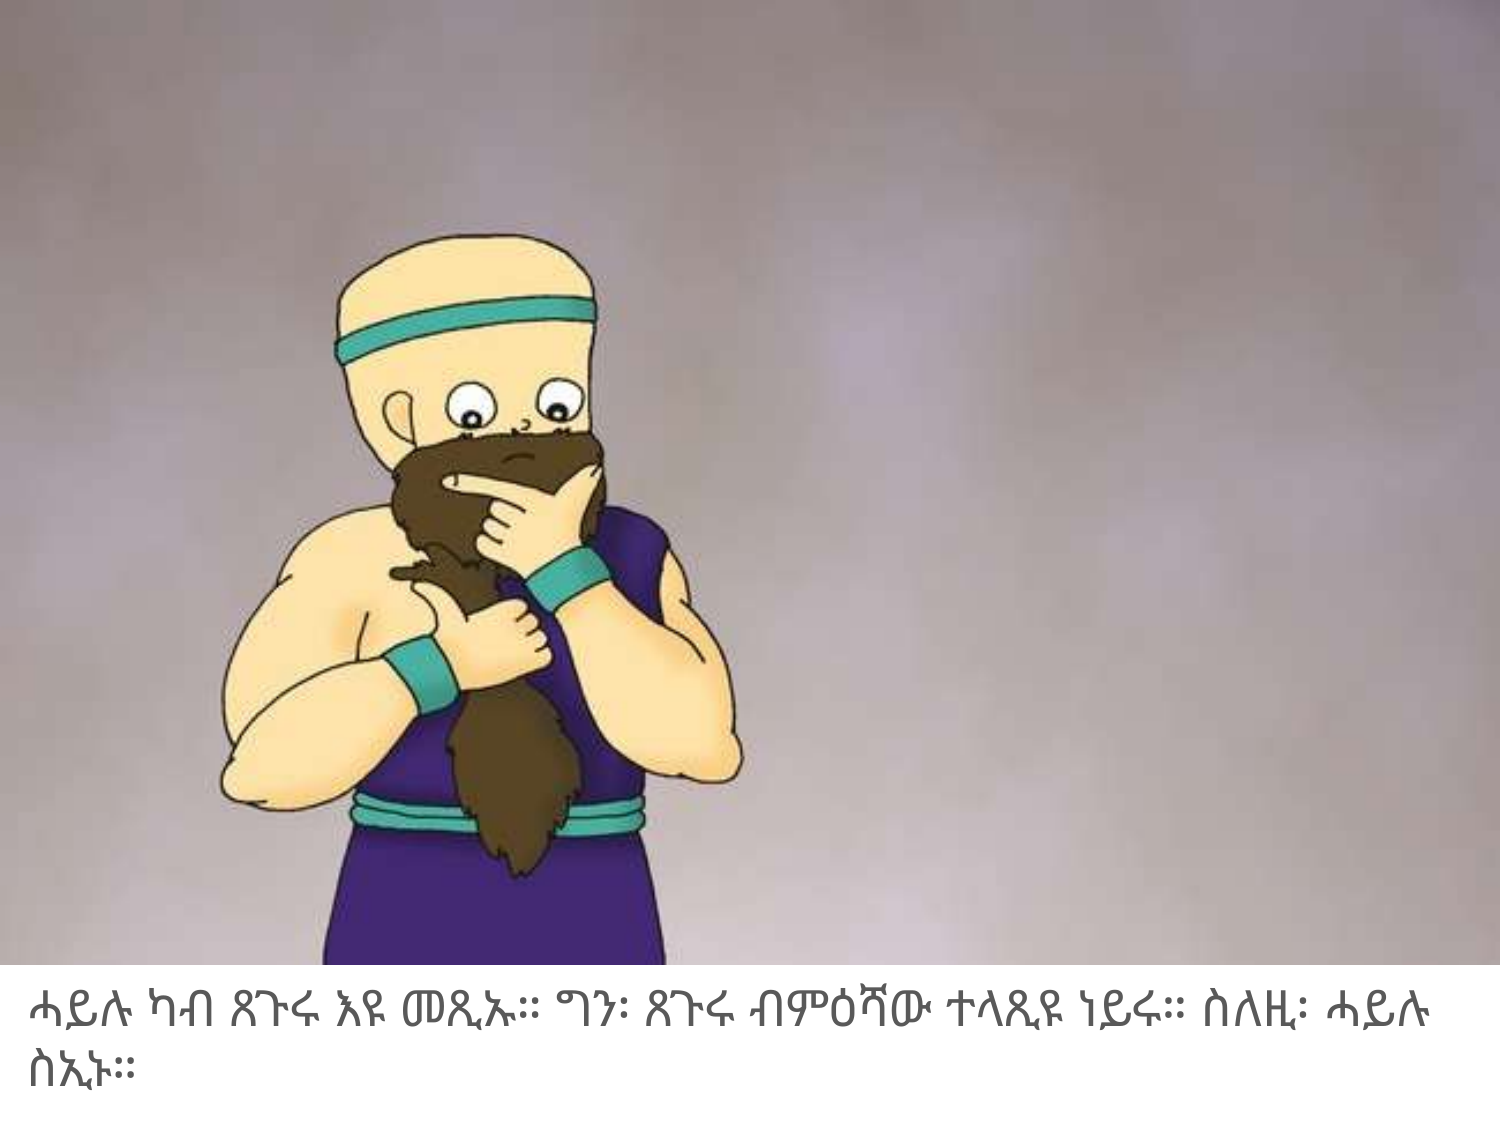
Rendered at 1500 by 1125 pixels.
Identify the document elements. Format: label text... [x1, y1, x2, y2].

text_box ሓይሉ ካብ ጸጉሩ እዩ መጺኡ። ግን፡ ጸጉሩ ብምዕሻው ተላጺዩ ነይሩ። ስለዚ፡ ሓይሉ ስኢኑ። [11, 973, 1498, 1105]
picture [0, 0, 1500, 965]
